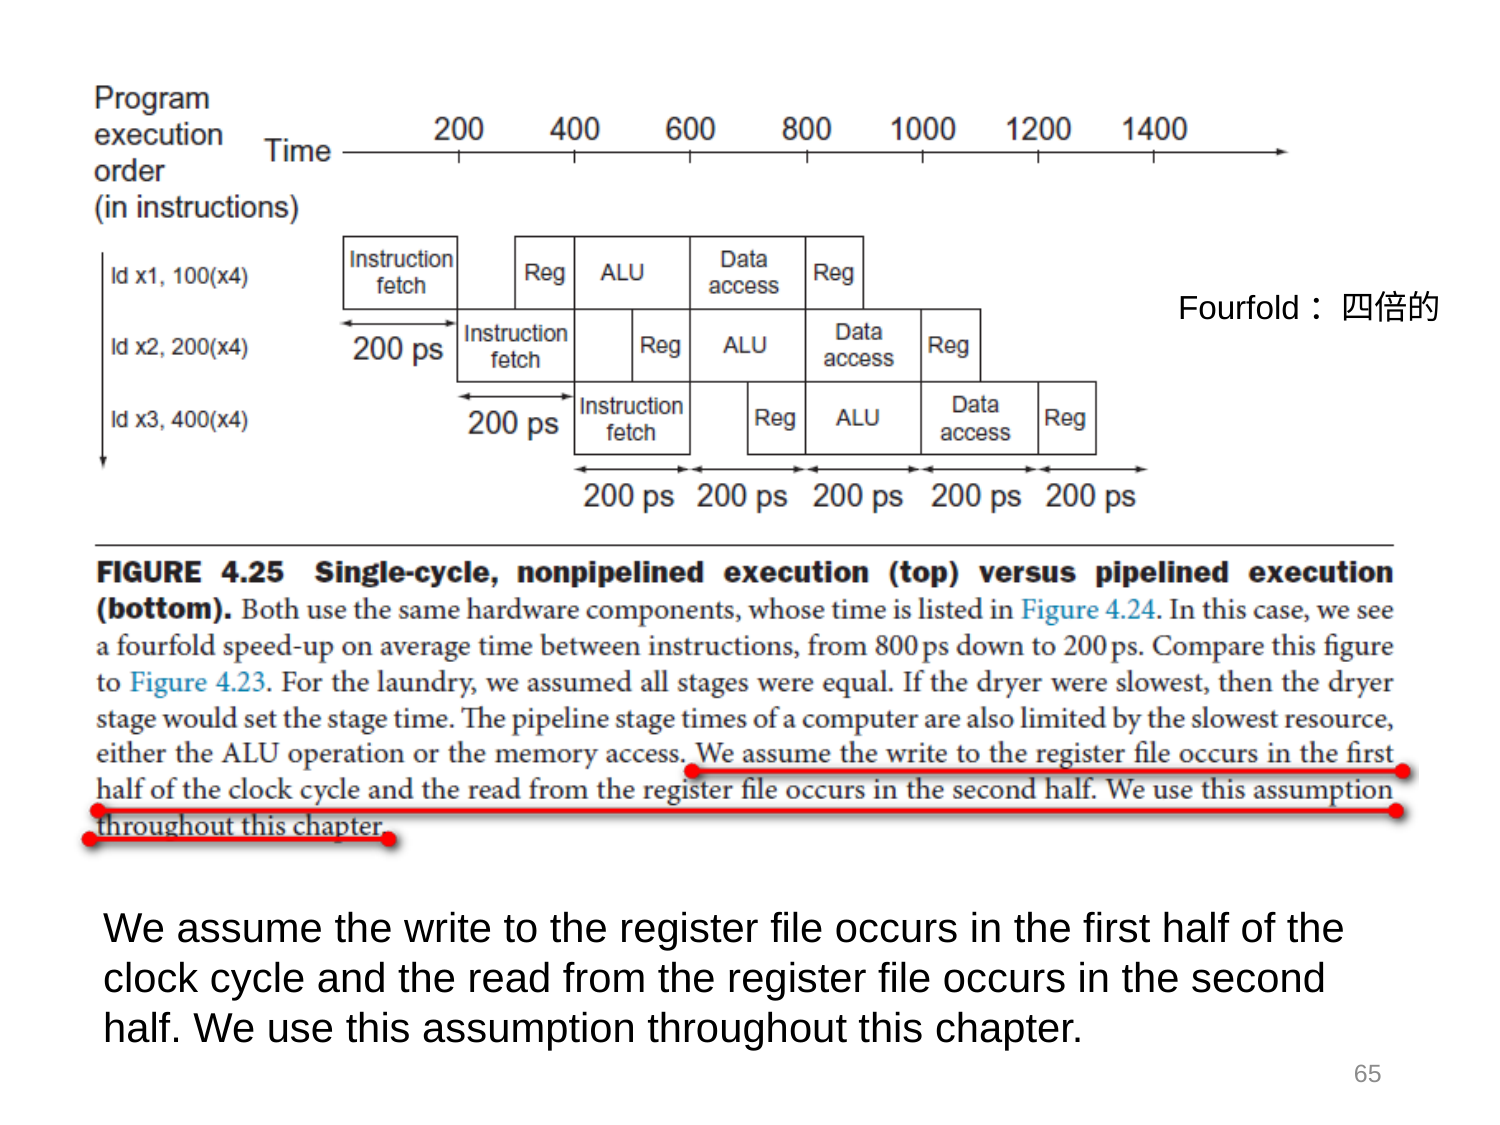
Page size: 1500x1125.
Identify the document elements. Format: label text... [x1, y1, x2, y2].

picture [64, 66, 1419, 870]
text_box We assume the write to the register file occurs in the first half of the clock cycle and the read from the register file occurs in the second half. We use this assumption throughout this chapter. [88, 893, 1376, 1059]
slide_number 65 [1059, 1042, 1397, 1103]
text_box Fourfold：四倍的 [1419, 278, 1471, 334]
